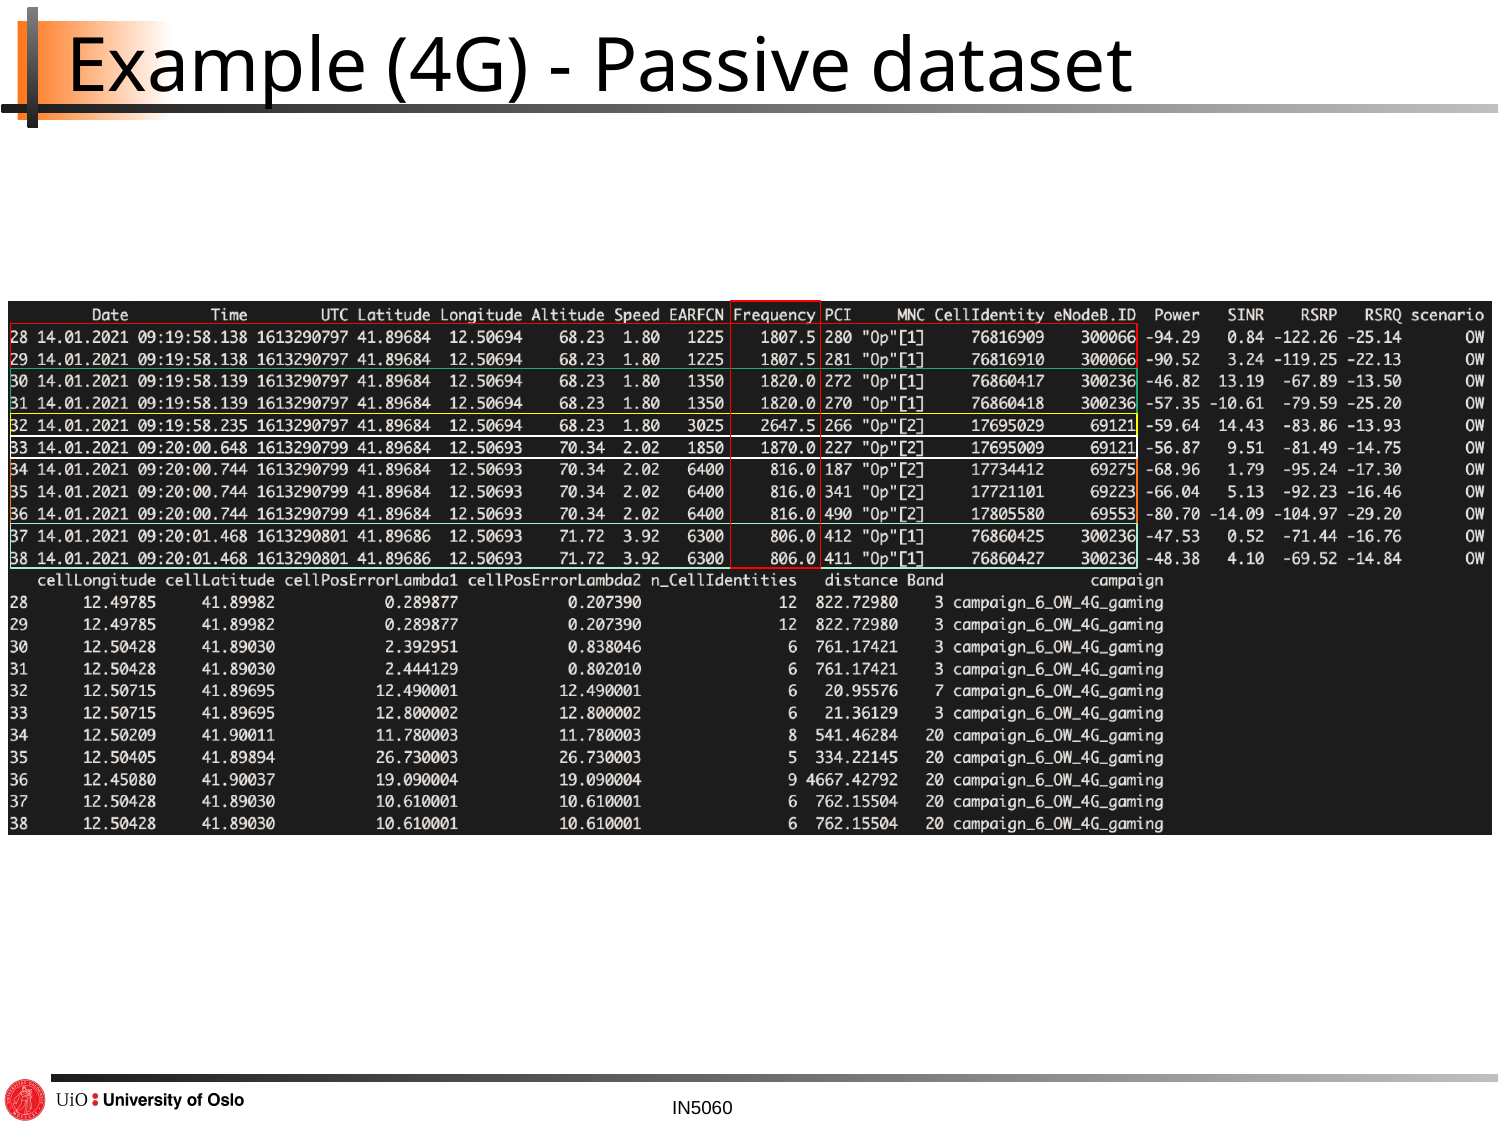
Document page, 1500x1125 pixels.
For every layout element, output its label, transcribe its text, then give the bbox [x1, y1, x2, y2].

picture [8, 300, 1492, 835]
picture [0, 1075, 403, 1124]
title Example (4G) - Passive dataset [51, 20, 1495, 113]
